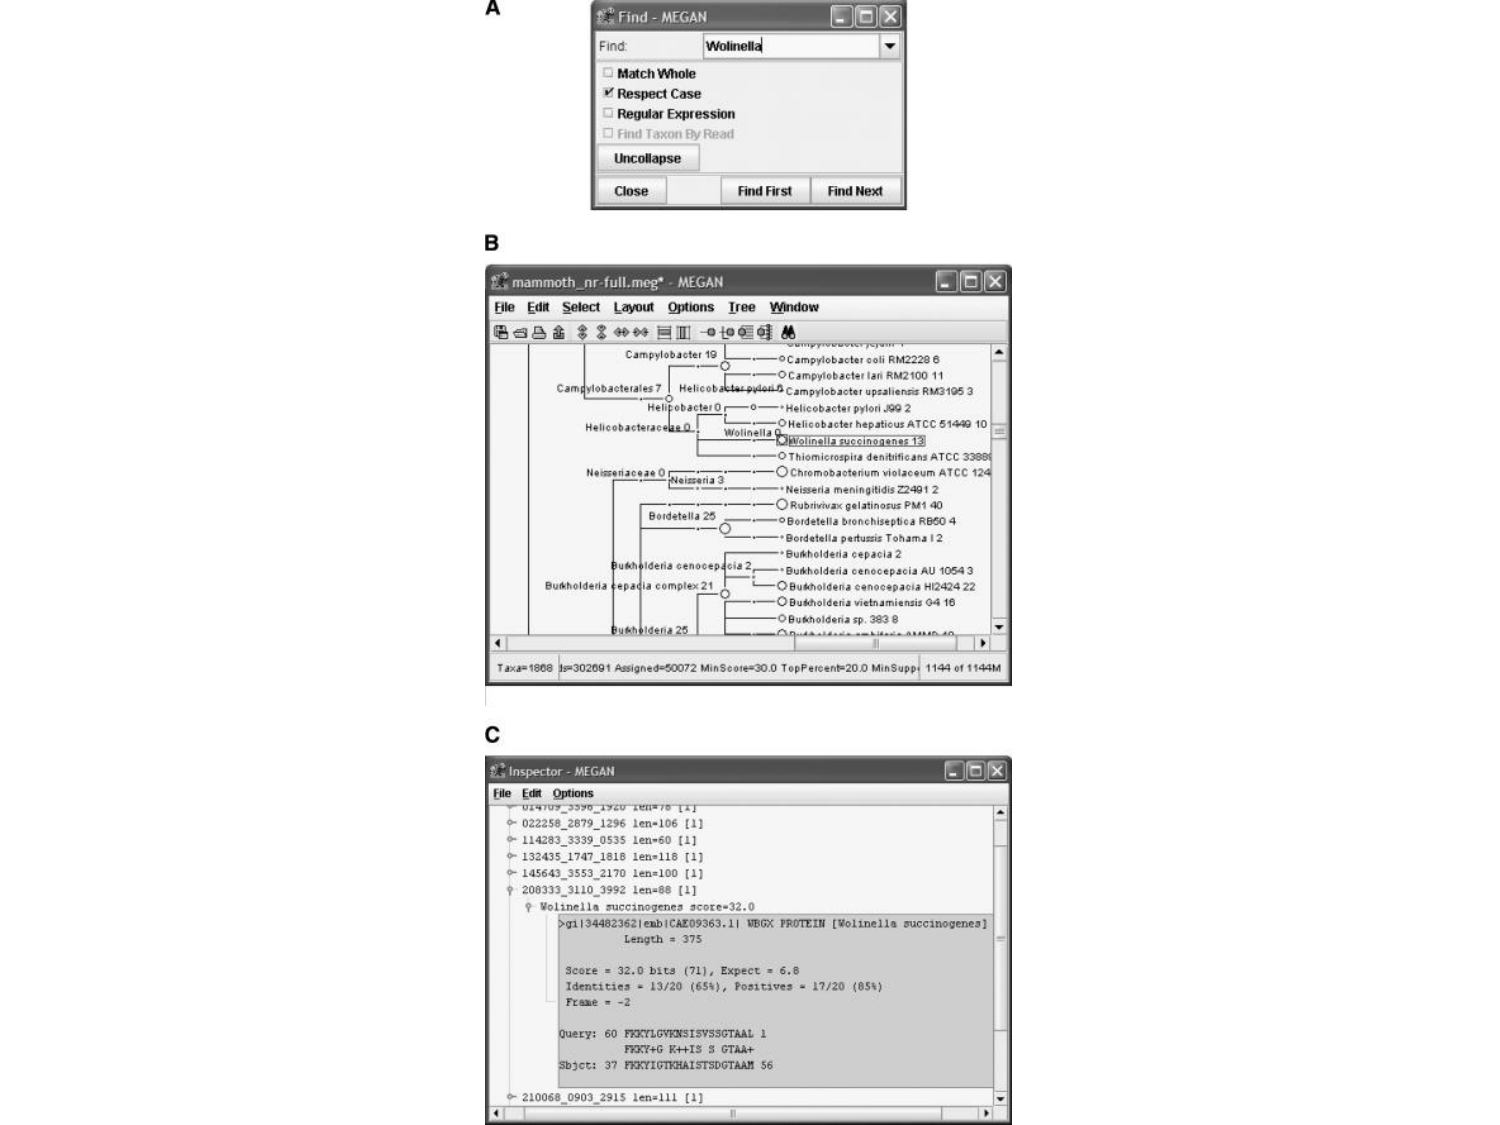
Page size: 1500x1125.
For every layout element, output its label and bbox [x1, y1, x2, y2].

picture [485, 0, 1012, 1125]
